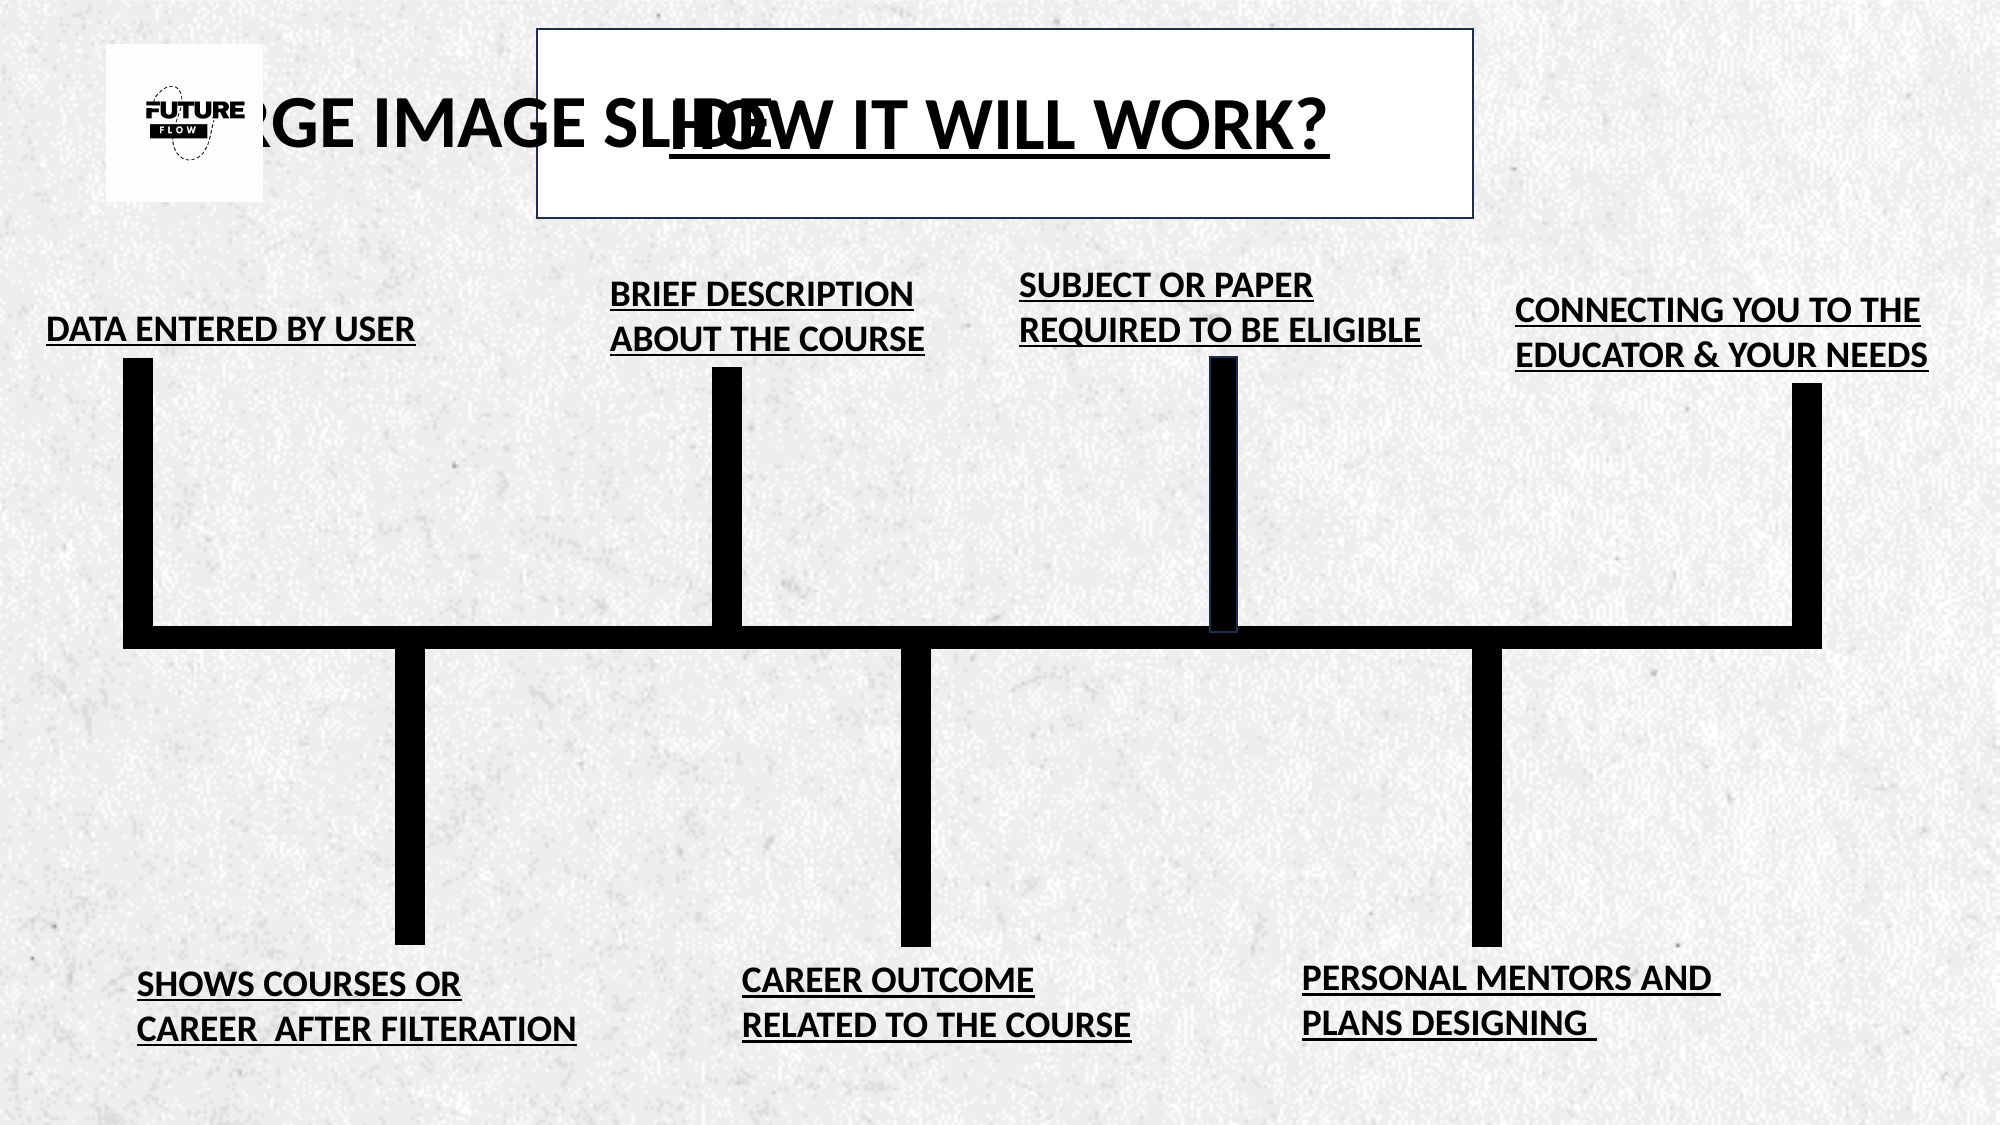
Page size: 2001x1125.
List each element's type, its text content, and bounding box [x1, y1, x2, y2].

text_box SUBJECT OR PAPER REQUIRED TO BE ELIGIBLE [1004, 252, 1452, 358]
text_box CONNECTING YOU TO THE EDUCATOR & YOUR NEEDS [1500, 277, 1948, 383]
text_box [712, 367, 742, 633]
picture [0, 0, 2000, 1125]
text_box PERSONAL MENTORS AND PLANS DESIGNING [1287, 945, 1789, 1051]
text_box CAREER OUTCOME RELATED TO THE COURSE [727, 947, 1156, 1053]
text_box [395, 645, 425, 945]
text_box [1472, 647, 1502, 945]
text_box DATA ENTERED BY USER [31, 296, 450, 356]
text_box BRIEF DESCRIPTION ABOUT THE COURSE [595, 261, 985, 367]
text_box HOW IT WILL WORK? [654, 66, 1385, 172]
text_box [536, 175, 1474, 219]
text_box [901, 647, 931, 947]
text_box [123, 358, 153, 646]
text_box [1209, 358, 1238, 633]
text_box [536, 28, 1474, 70]
text_box [123, 626, 1822, 649]
text_box SHOWS COURSES OR CAREER AFTER FILTERATION [122, 951, 596, 1057]
title Large Image slide [263, 70, 1863, 175]
text_box [1792, 383, 1822, 640]
